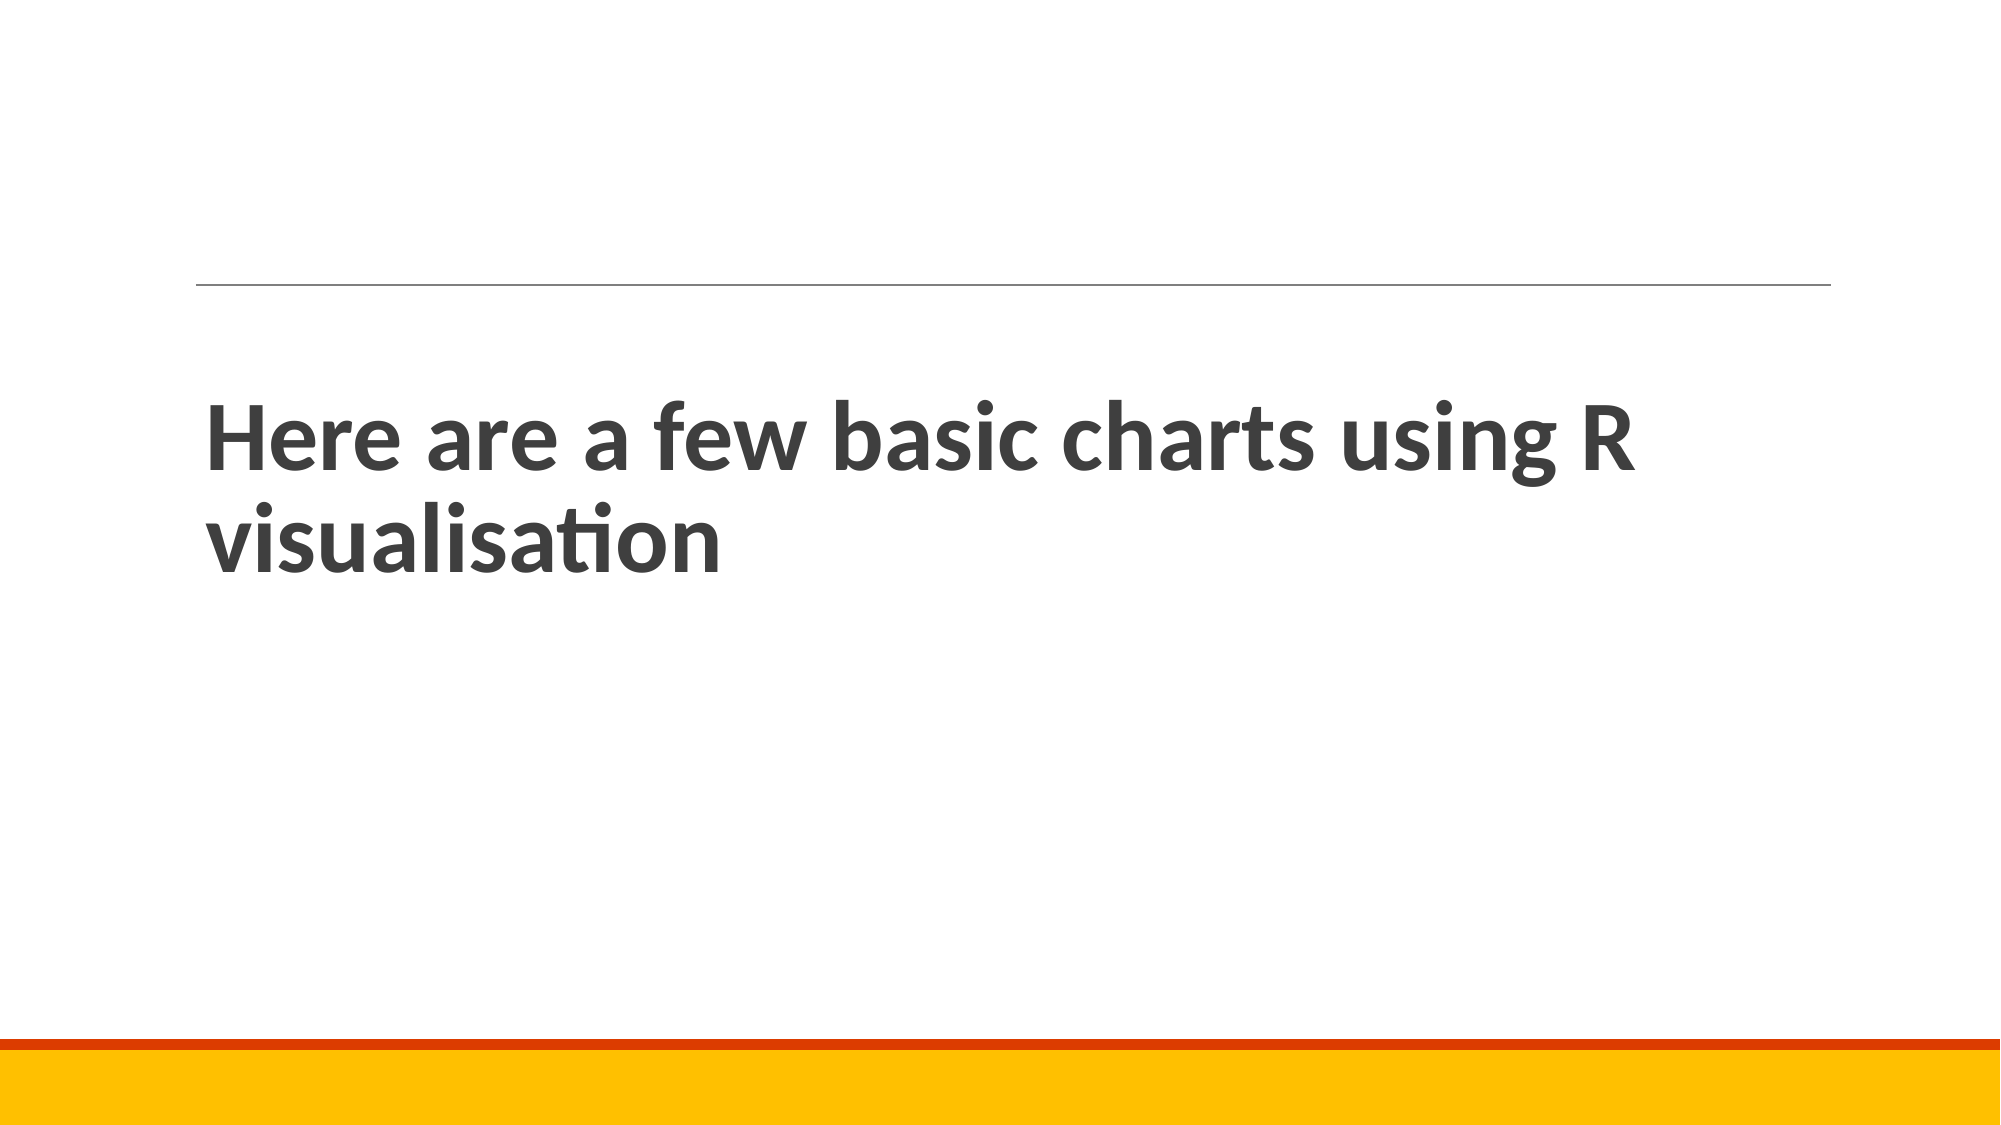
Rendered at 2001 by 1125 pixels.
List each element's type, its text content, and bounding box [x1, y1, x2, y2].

title Here are a few basic charts using R visualisation [190, 362, 1841, 601]
